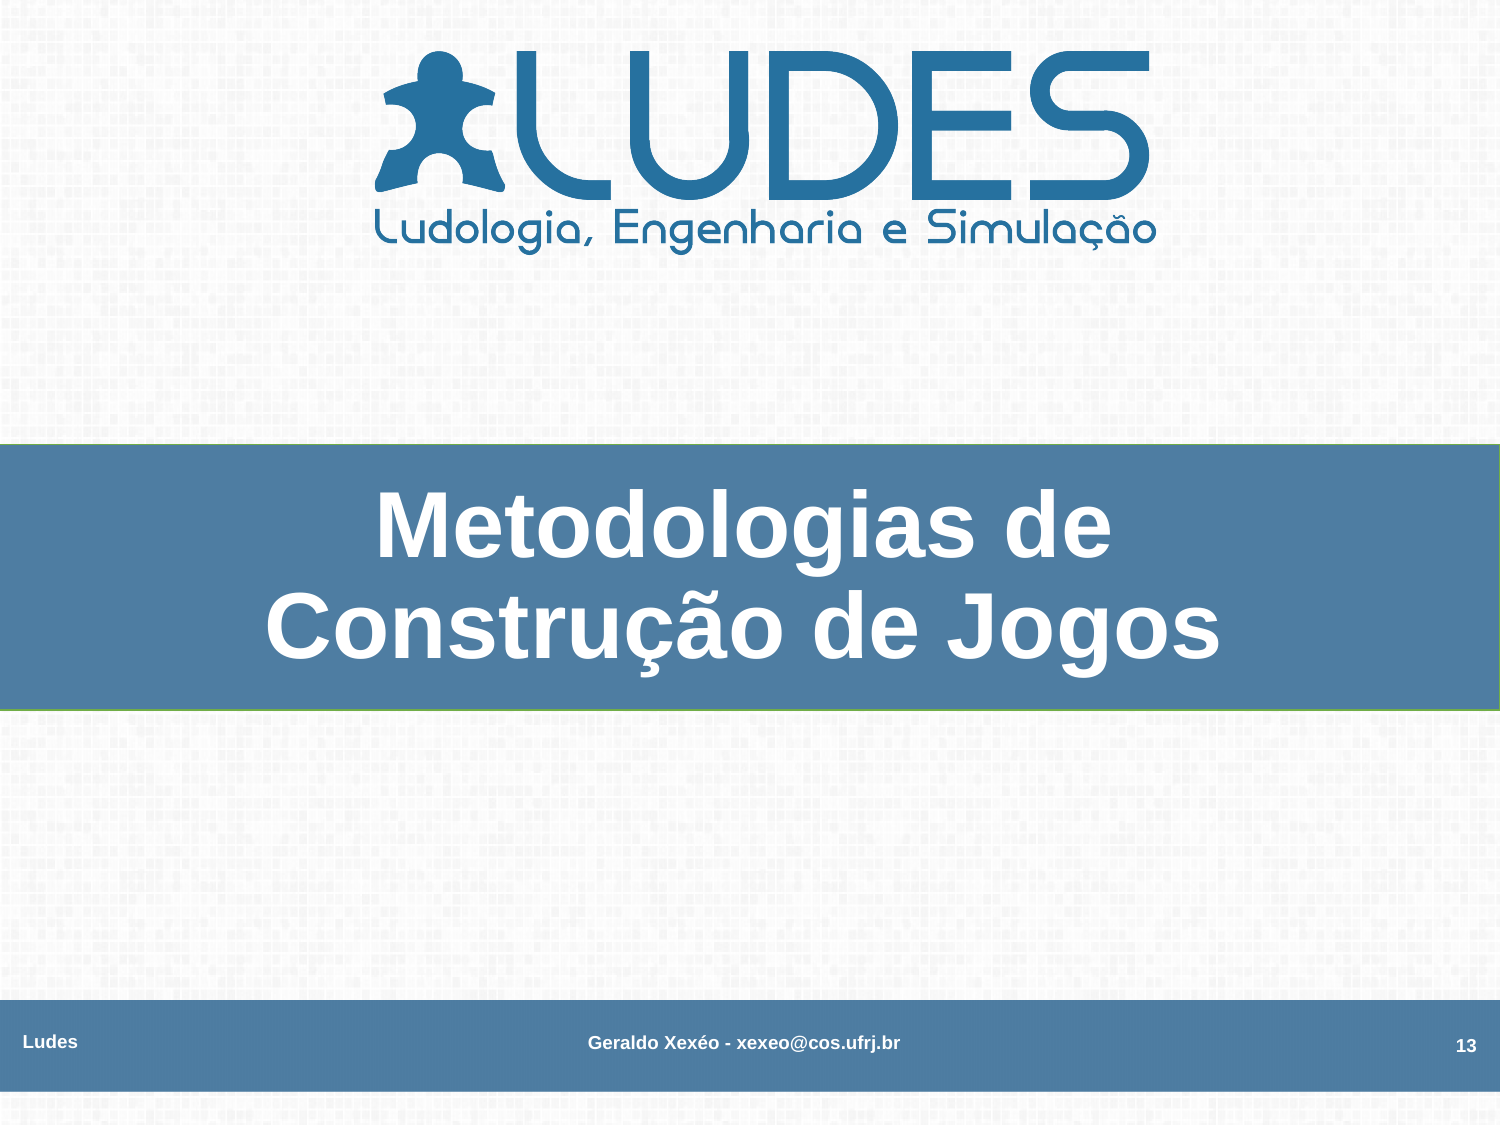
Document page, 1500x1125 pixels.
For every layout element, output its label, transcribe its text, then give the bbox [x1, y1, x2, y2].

slide_number 13 [1297, 1021, 1492, 1069]
title Metodologias de Construção de Jogos [97, 444, 1392, 711]
footer Geraldo Xexéo - xexeo@cos.ufrj.br [526, 1018, 962, 1066]
slide_number Ludes [7, 1017, 203, 1066]
picture [0, 711, 1500, 1125]
picture [0, 0, 1500, 444]
